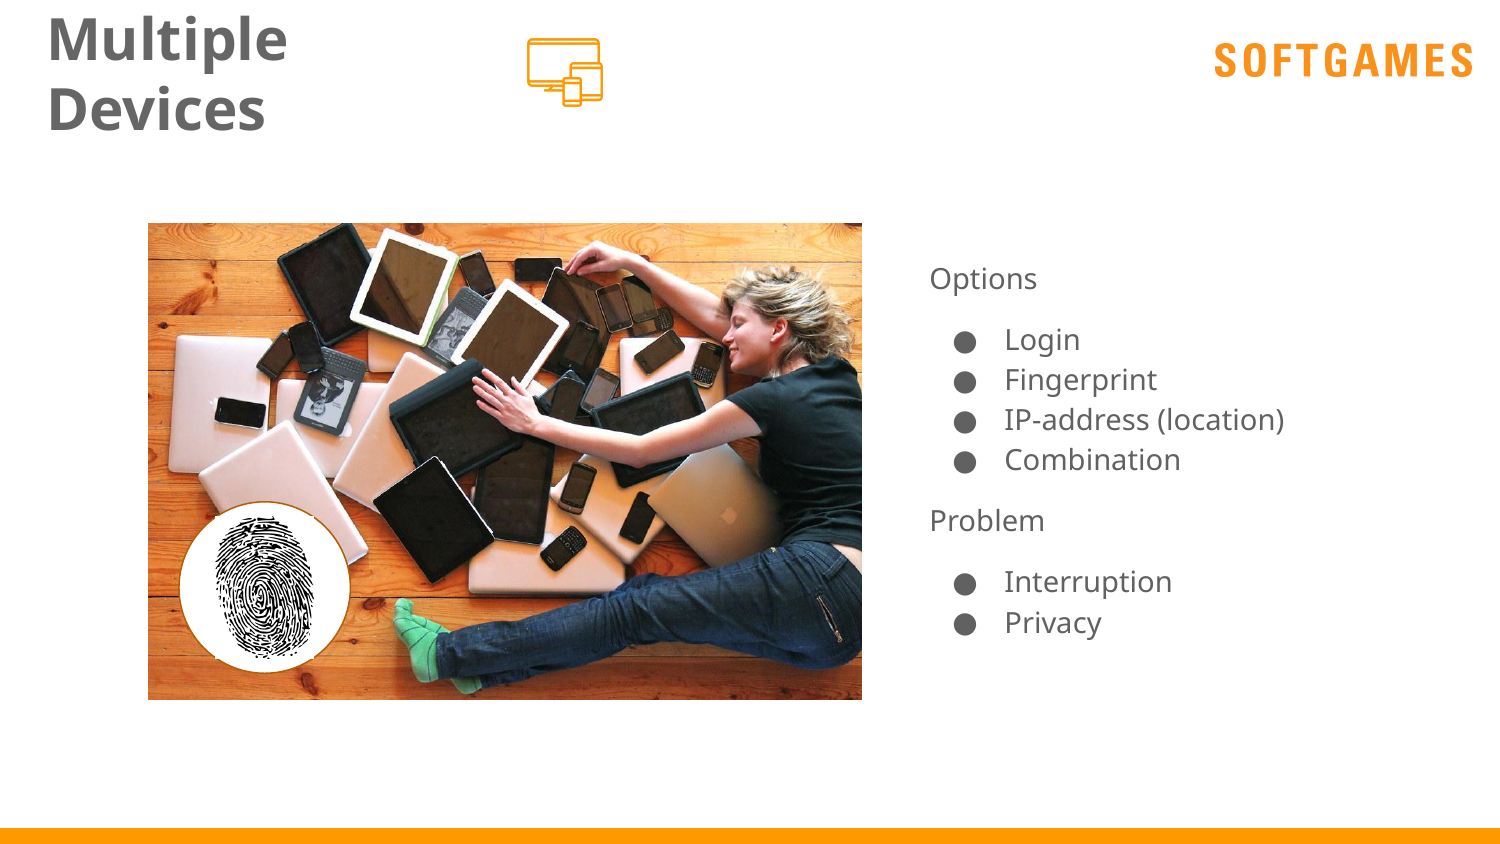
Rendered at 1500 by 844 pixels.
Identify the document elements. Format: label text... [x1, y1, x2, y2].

picture [1215, 43, 1472, 77]
picture [526, 38, 603, 107]
picture [147, 223, 862, 701]
title Multiple Devices [31, 35, 528, 110]
list Options Login Fingerprint IP-address (location) Combination Problem Interruption Privacy [914, 240, 1325, 684]
